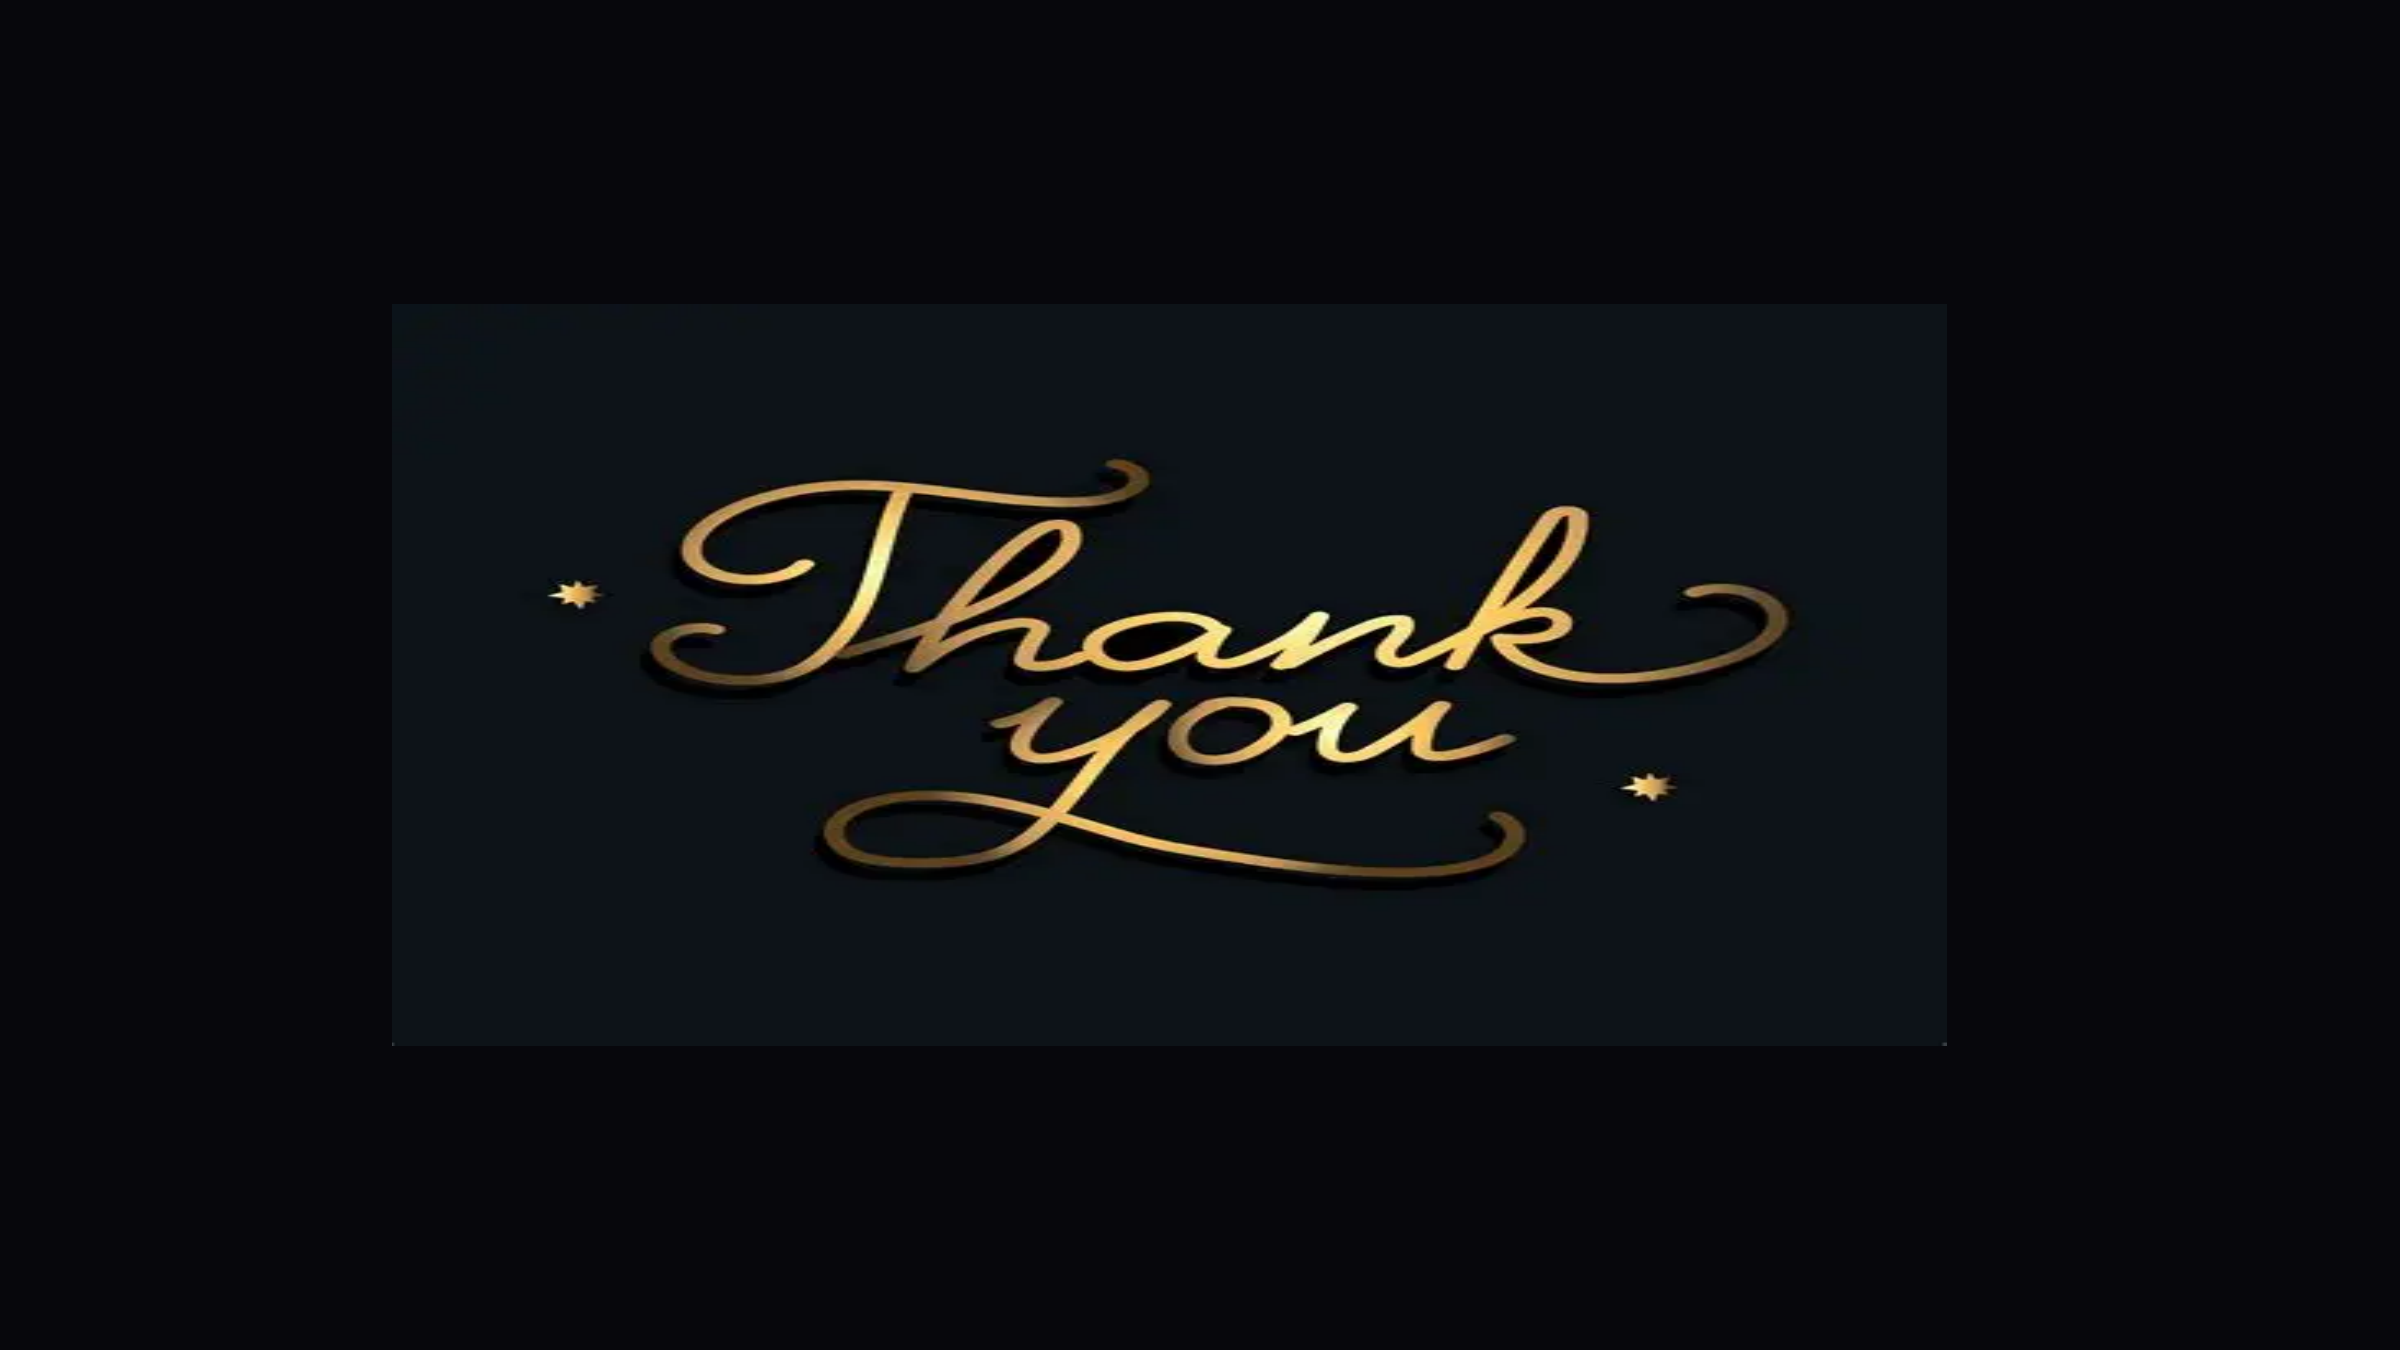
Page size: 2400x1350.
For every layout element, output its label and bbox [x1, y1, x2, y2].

picture [392, 304, 1947, 1046]
